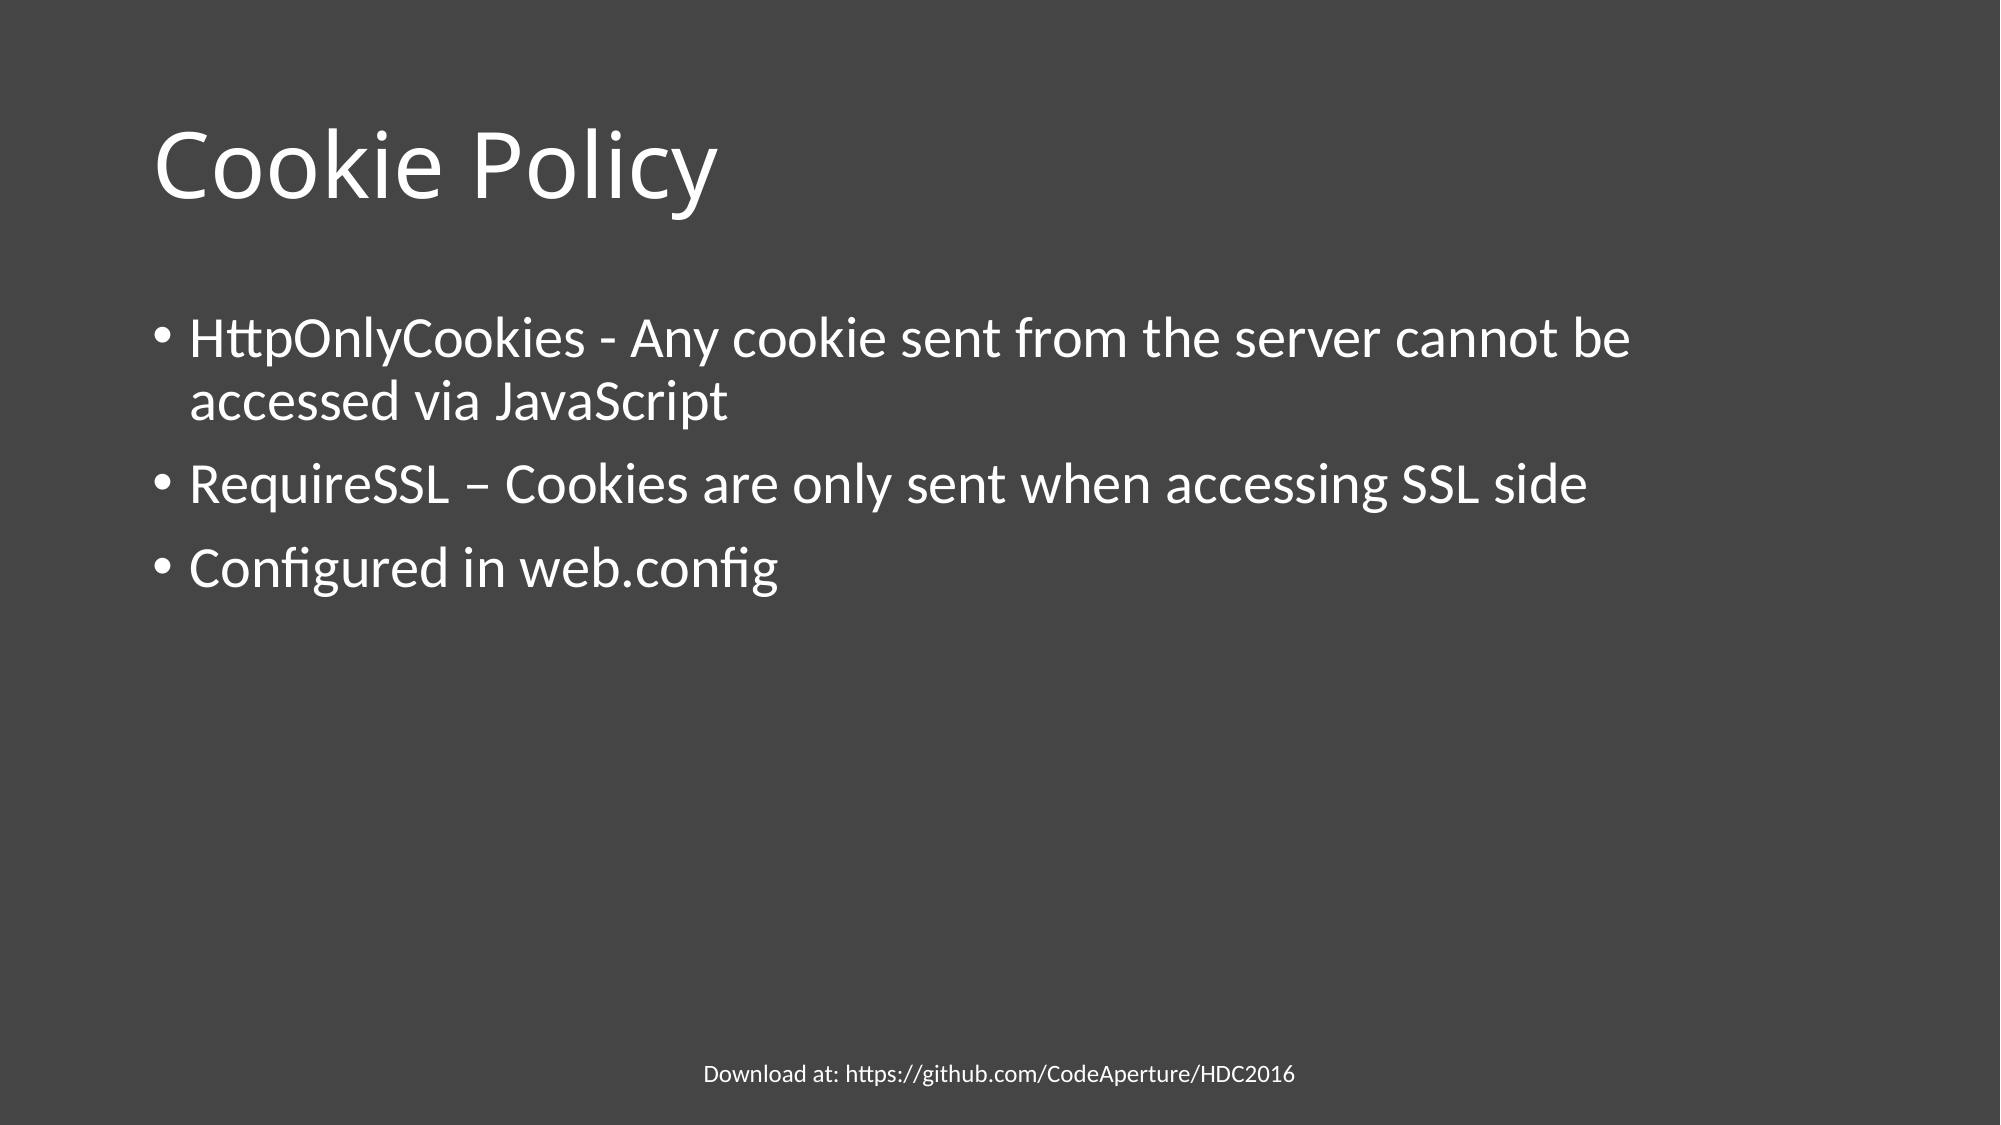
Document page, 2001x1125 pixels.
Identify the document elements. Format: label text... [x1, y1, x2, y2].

list HttpOnlyCookies - Any cookie sent from the server cannot be accessed via JavaScript RequireSSL – Cookies are only sent when accessing SSL side Configured in web.config [137, 299, 1863, 1014]
footer Download at: https://github.com/CodeAperture/HDC2016 [662, 1042, 1338, 1103]
title Cookie Policy [137, 59, 1863, 278]
